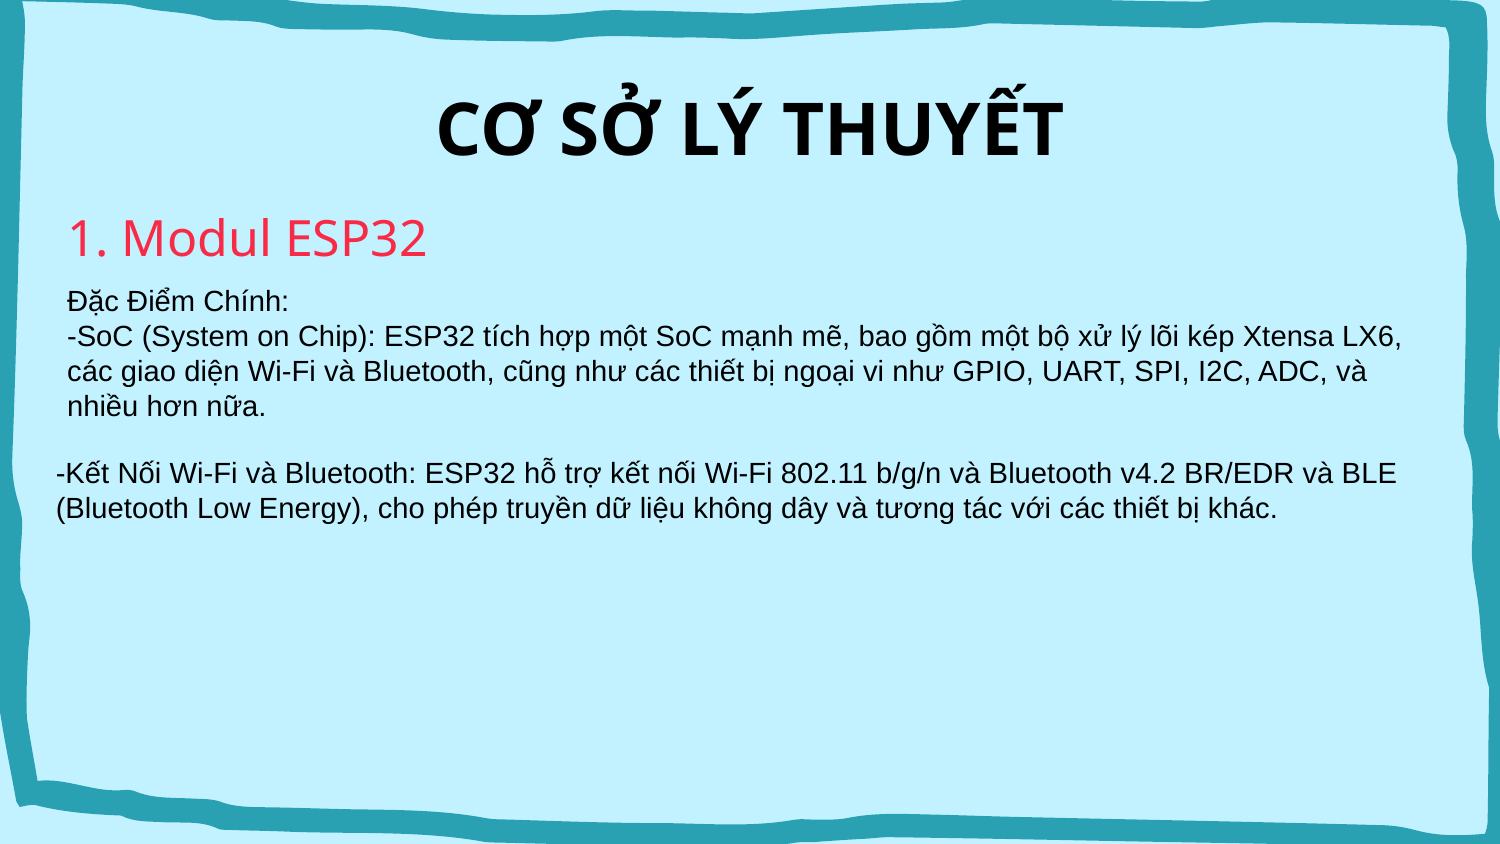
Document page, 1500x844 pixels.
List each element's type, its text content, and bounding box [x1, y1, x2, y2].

text_box Đặc Điểm Chính: -SoC (System on Chip): ESP32 tích hợp một SoC mạnh mẽ, bao gồm một bộ xử lý lõi kép Xtensa LX6, các giao diện Wi-Fi và Bluetooth, cũng như các thiết bị ngoại vi như GPIO, UART, SPI, I2C, ADC, và nhiều hơn nữa. [52, 274, 1433, 430]
text_box 1. Modul ESP32 [52, 199, 827, 274]
title CƠ SỞ LÝ THUYẾT [321, 79, 1179, 174]
text_box -Kết Nối Wi-Fi và Bluetooth: ESP32 hỗ trợ kết nối Wi-Fi 802.11 b/g/n và Bluetooth v4.2 BR/EDR và BLE (Bluetooth Low Energy), cho phép truyền dữ liệu không dây và tương tác với các thiết bị khác. [41, 447, 1459, 532]
